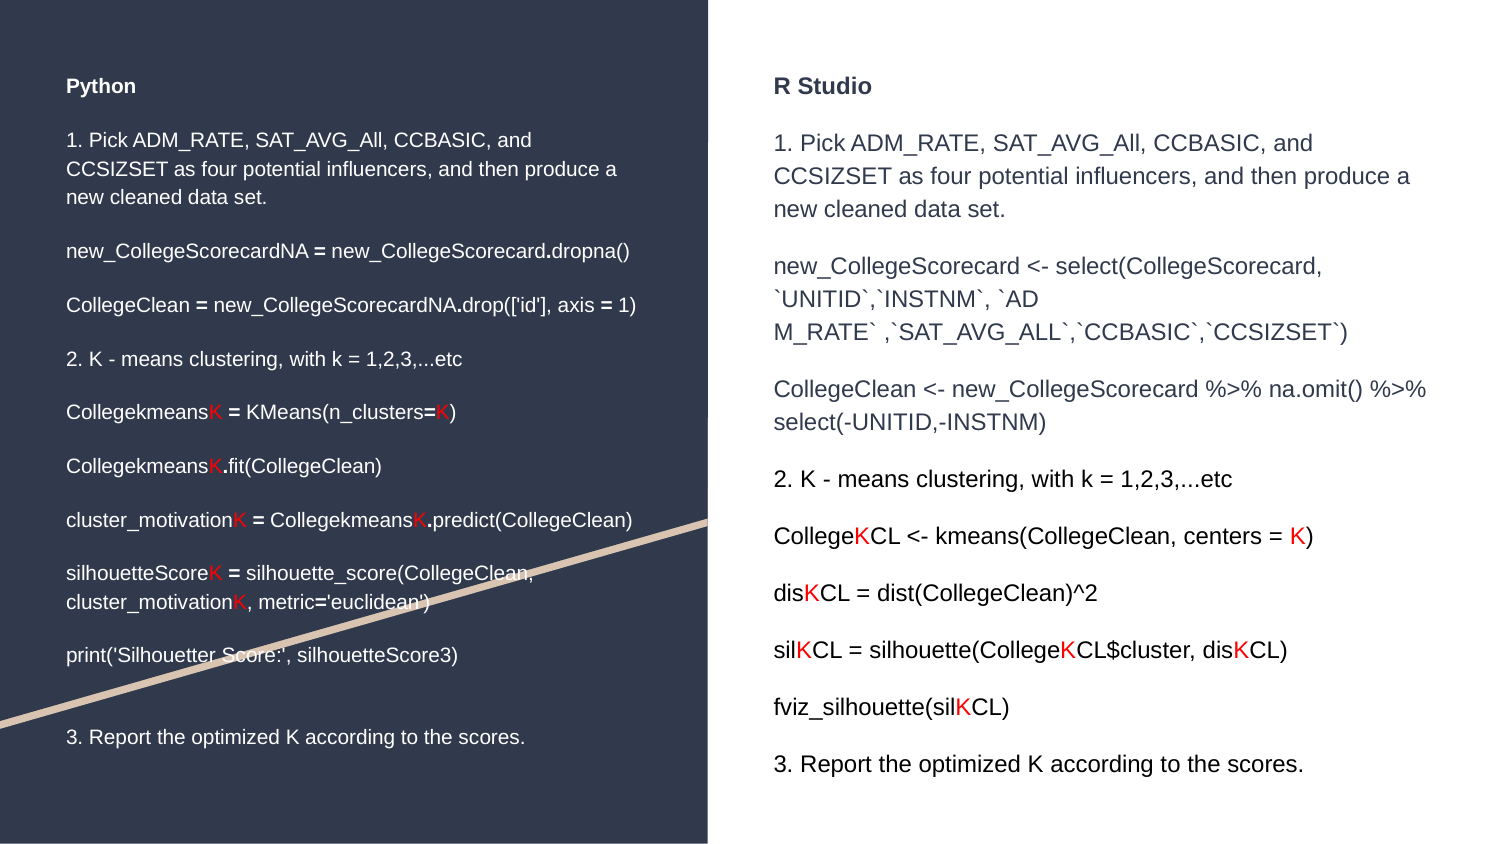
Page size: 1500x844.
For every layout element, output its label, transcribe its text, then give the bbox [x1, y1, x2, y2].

list R Studio 1. Pick ADM_RATE, SAT_AVG_All, CCBASIC, and CCSIZSET as four potential influencers, and then produce a new cleaned data set. new_CollegeScorecard <- select(CollegeScorecard, `UNITID`,`INSTNM`, `AD M_RATE` ,`SAT_AVG_ALL`,`CCBASIC`,`CCSIZSET`) CollegeClean <- new_CollegeScorecard %>% na.omit() %>% select(-UNITID,-INSTNM) 2. K - means clustering, with k = 1,2,3,...etc CollegeKCL <- kmeans(CollegeClean, centers = K) disKCL = dist(CollegeClean)^2 silKCL = silhouette(CollegeKCL$cluster, disKCL) fviz_silhouette(silKCL) 3. Report the optimized K according to the scores. [758, 50, 1442, 793]
title Python 1. Pick ADM_RATE, SAT_AVG_All, CCBASIC, and CCSIZSET as four potential influencers, and then produce a new cleaned data set. new_CollegeScorecardNA = new_CollegeScorecard.dropna() CollegeClean = new_CollegeScorecardNA.drop(['id'], axis = 1) 2. K - means clustering, with k = 1,2,3,...etc CollegekmeansK = KMeans(n_clusters=K) CollegekmeansK.fit(CollegeClean) cluster_motivationK = CollegekmeansK.predict(CollegeClean) silhouetteScoreK = silhouette_score(CollegeClean, cluster_motivationK, metric='euclidean') print('Silhouetter Score:', silhouetteScore3) 3. Report the optimized K according to the scores. [51, 58, 652, 786]
